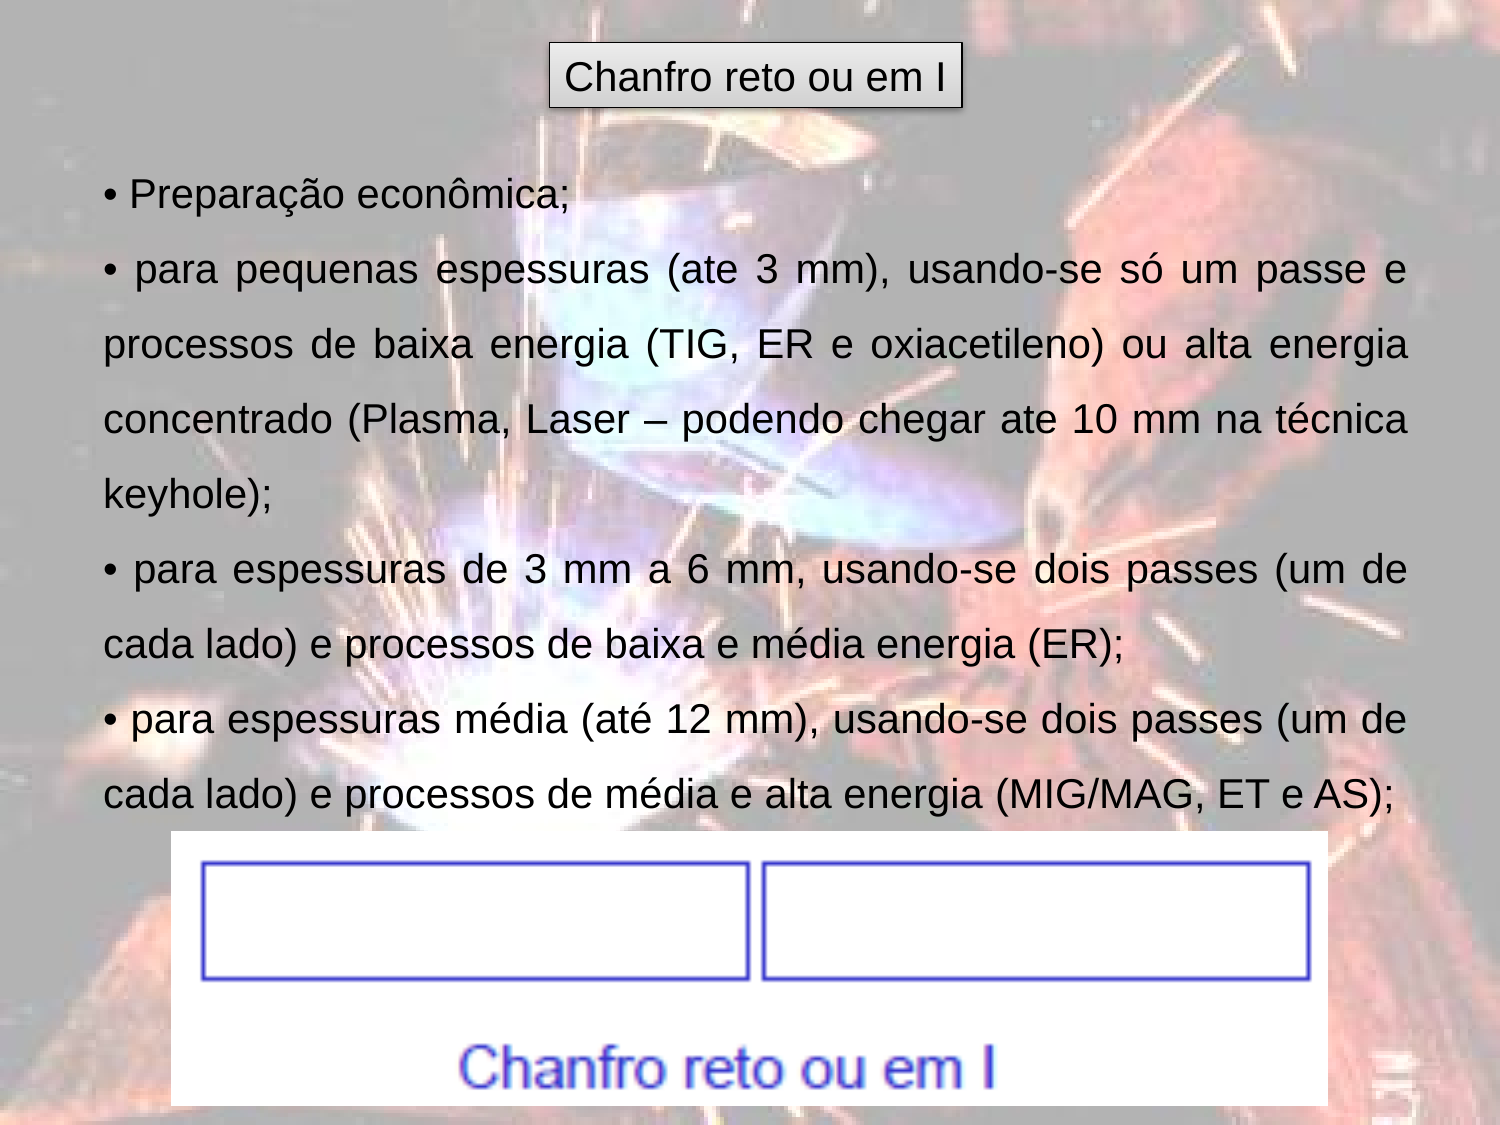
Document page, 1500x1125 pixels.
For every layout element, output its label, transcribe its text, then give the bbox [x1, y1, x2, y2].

text_box Chanfro reto ou em I [549, 42, 963, 108]
text_box • Preparação econômica; • para pequenas espessuras (ate 3 mm), usando-se só um passe e processos de baixa energia (TIG, ER e oxiacetileno) ou alta energia concentrado (Plasma, Laser – podendo chegar ate 10 mm na técnica keyhole); • para espessuras de 3 mm a 6 mm, usando-se dois passes (um de cada lado) e processos de baixa e média energia (ER); • para espessuras média (até 12 mm), usando-se dois passes (um de cada lado) e processos de média e alta energia (MIG/MAG, ET e AS); [88, 134, 1424, 825]
picture [0, 0, 1500, 1125]
